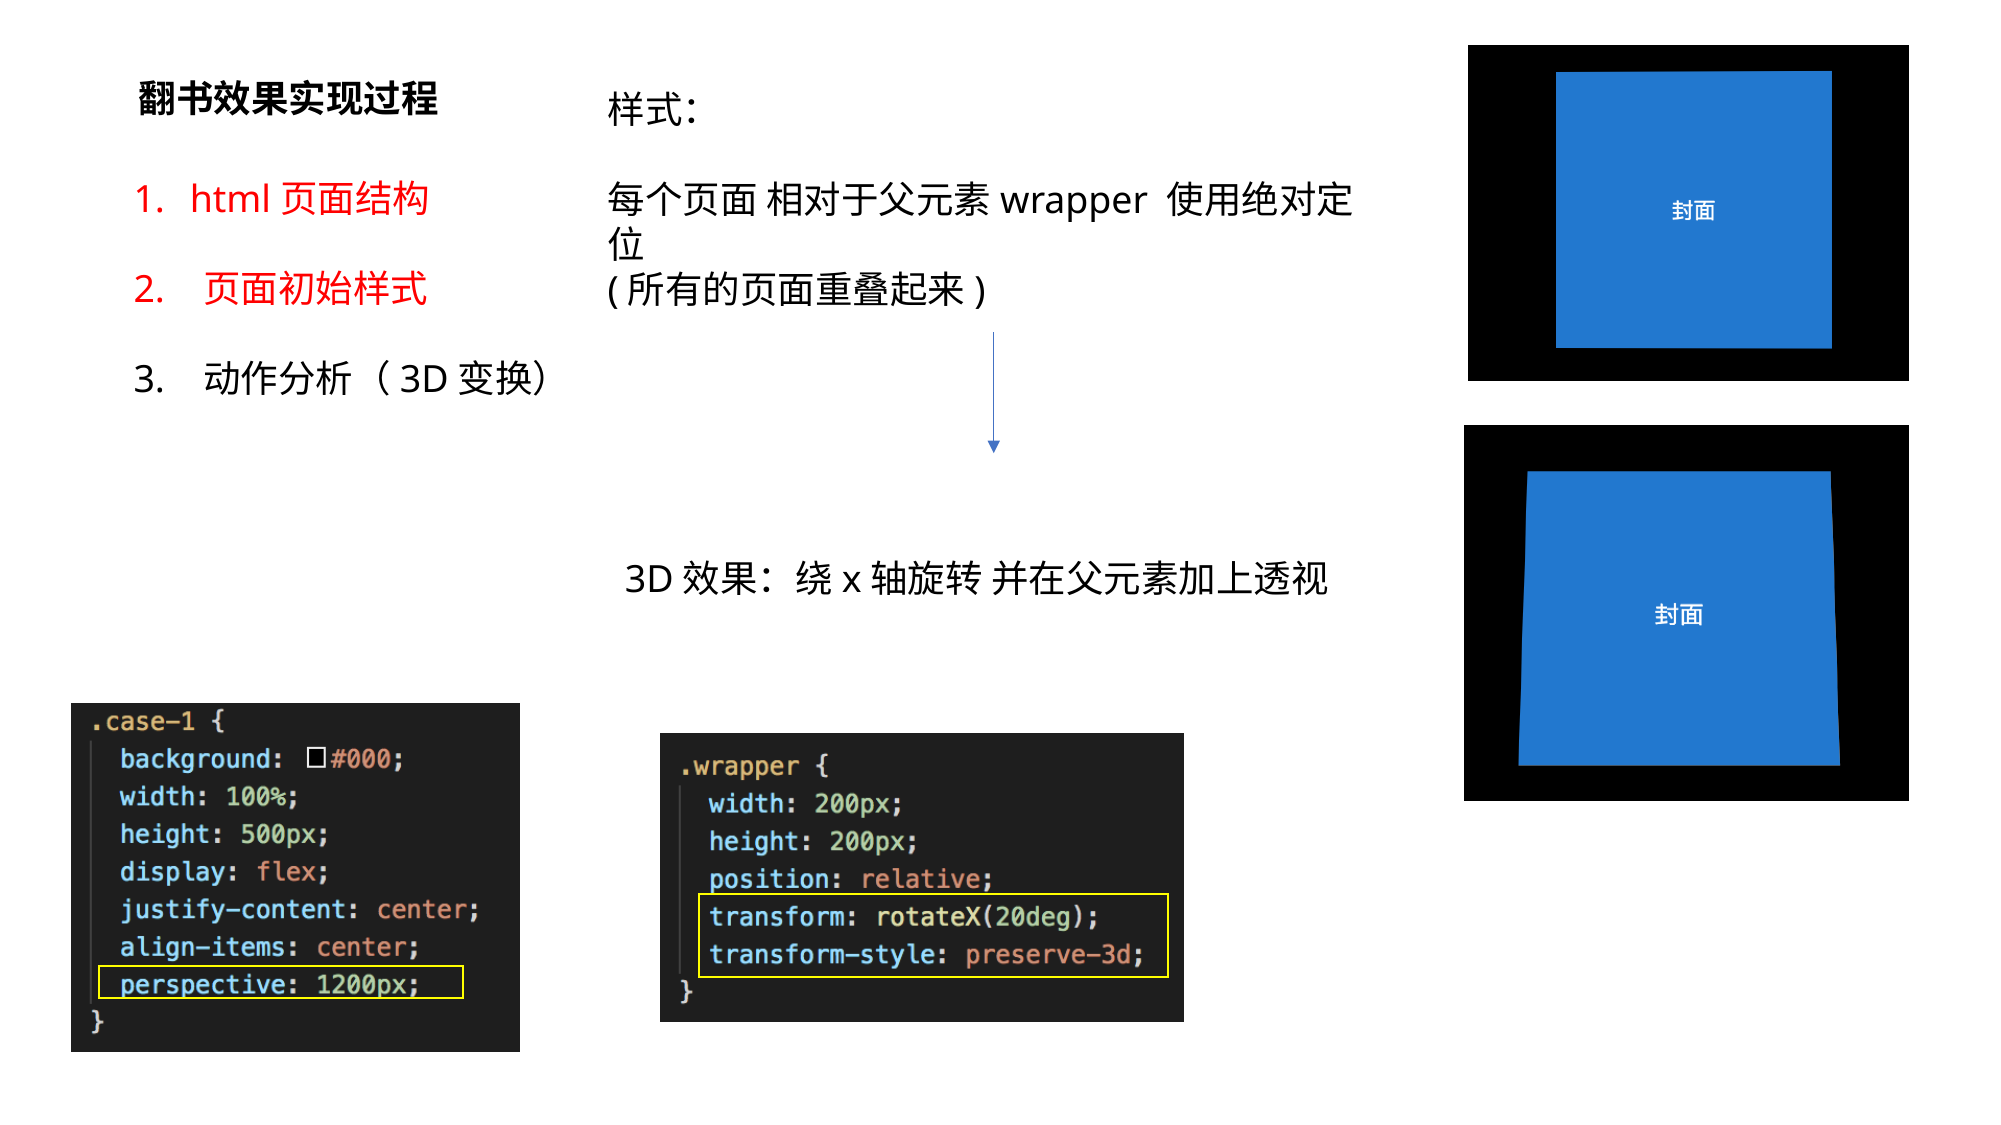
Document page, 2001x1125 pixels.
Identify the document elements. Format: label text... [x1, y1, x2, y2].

text_box html页面结构 2. 页面初始样式 3. 动作分析（3D变换） [118, 167, 585, 408]
picture [1464, 425, 1909, 801]
text_box 翻书效果实现过程 [123, 67, 454, 128]
text_box 样式： 每个页面 相对于父元素wrapper 使用绝对定位 (所有的页面重叠起来) [592, 78, 1395, 409]
picture [1468, 45, 1909, 381]
text_box 3D效果：绕x轴旋转 并在父元素加上透视 [610, 547, 1378, 607]
picture [71, 703, 520, 1052]
picture [660, 733, 1184, 1022]
